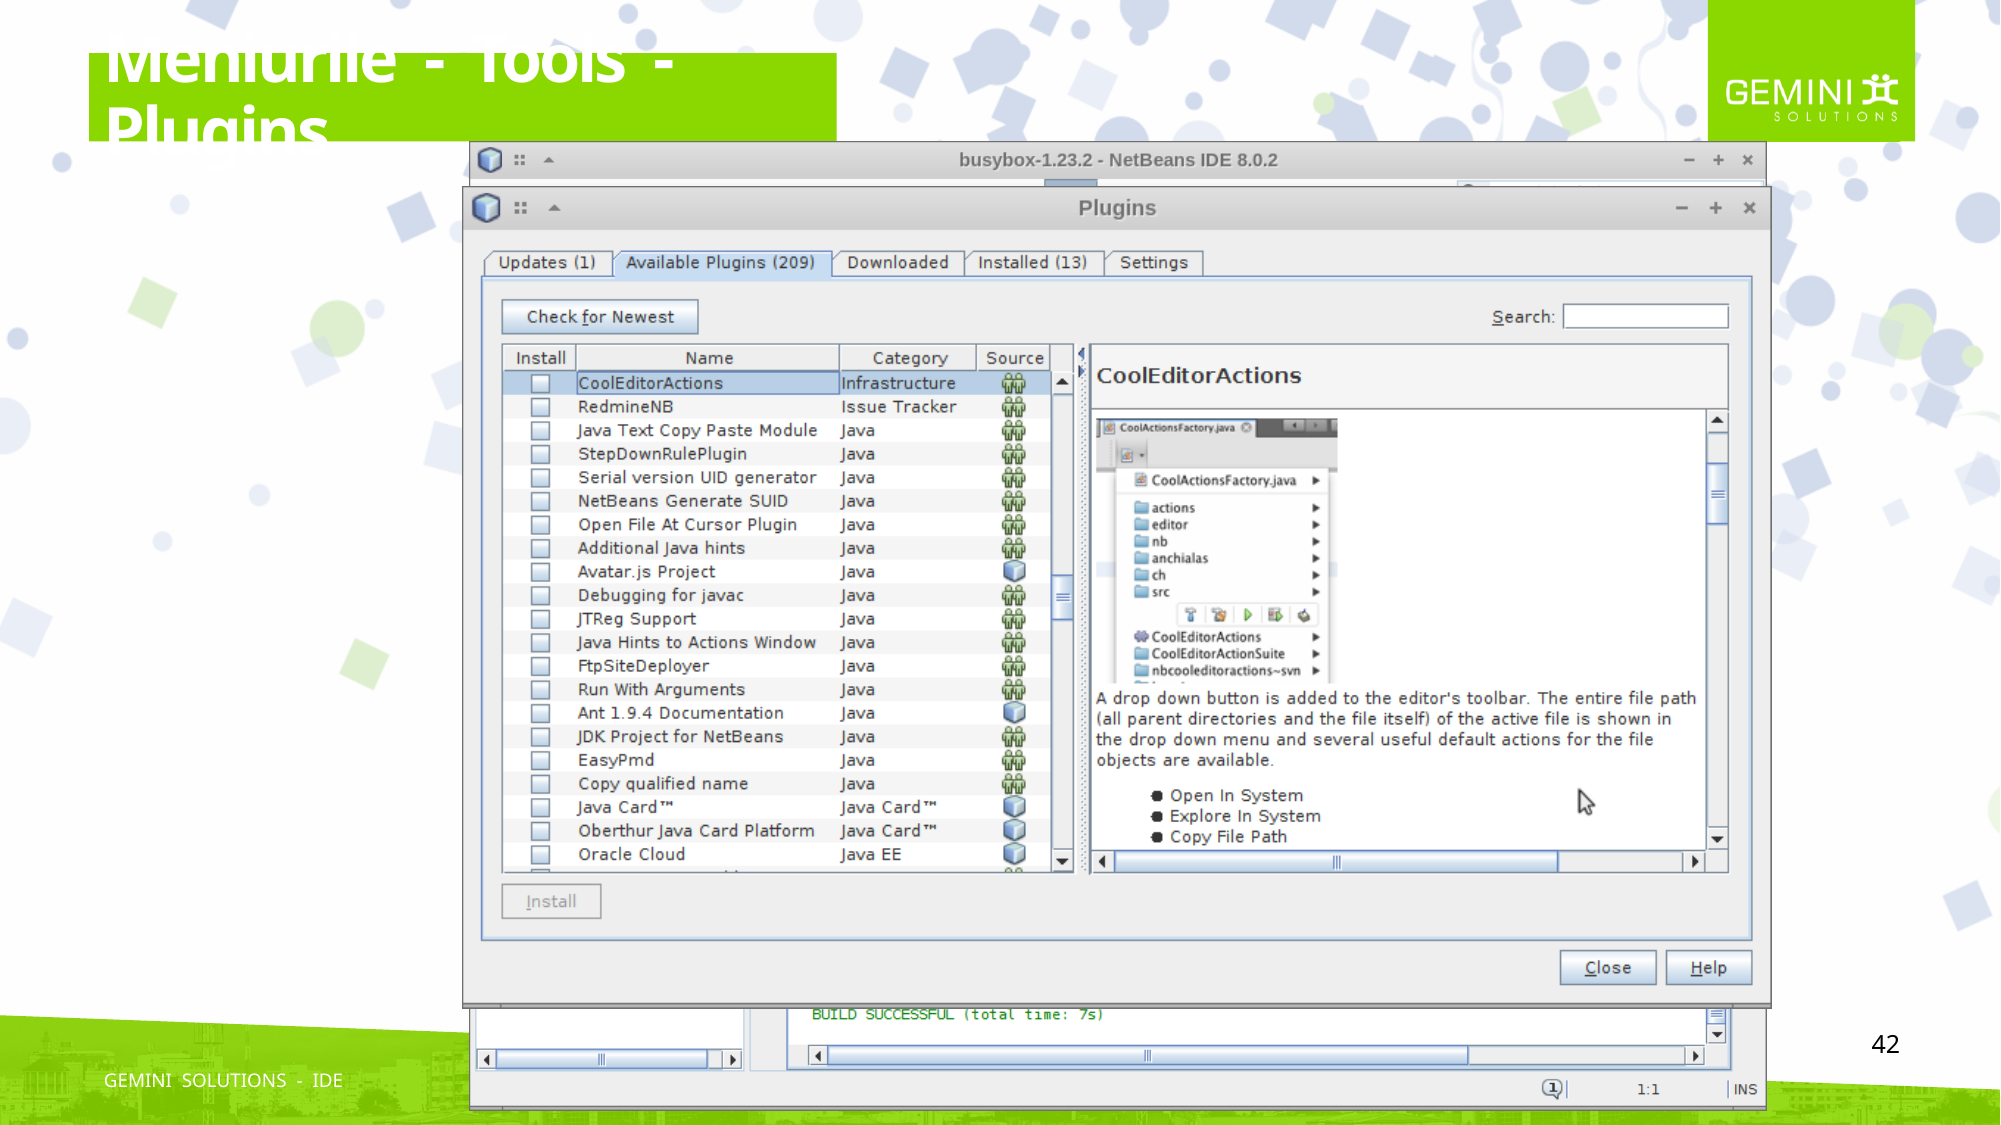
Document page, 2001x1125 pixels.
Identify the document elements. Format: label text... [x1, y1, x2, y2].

title Meniurile - Tools - Plugins [89, 53, 837, 142]
footer GEMINI SOLUTIONS - IDE [89, 1050, 469, 1111]
picture [462, 53, 1900, 1111]
slide_number 42 [1789, 1015, 1916, 1076]
